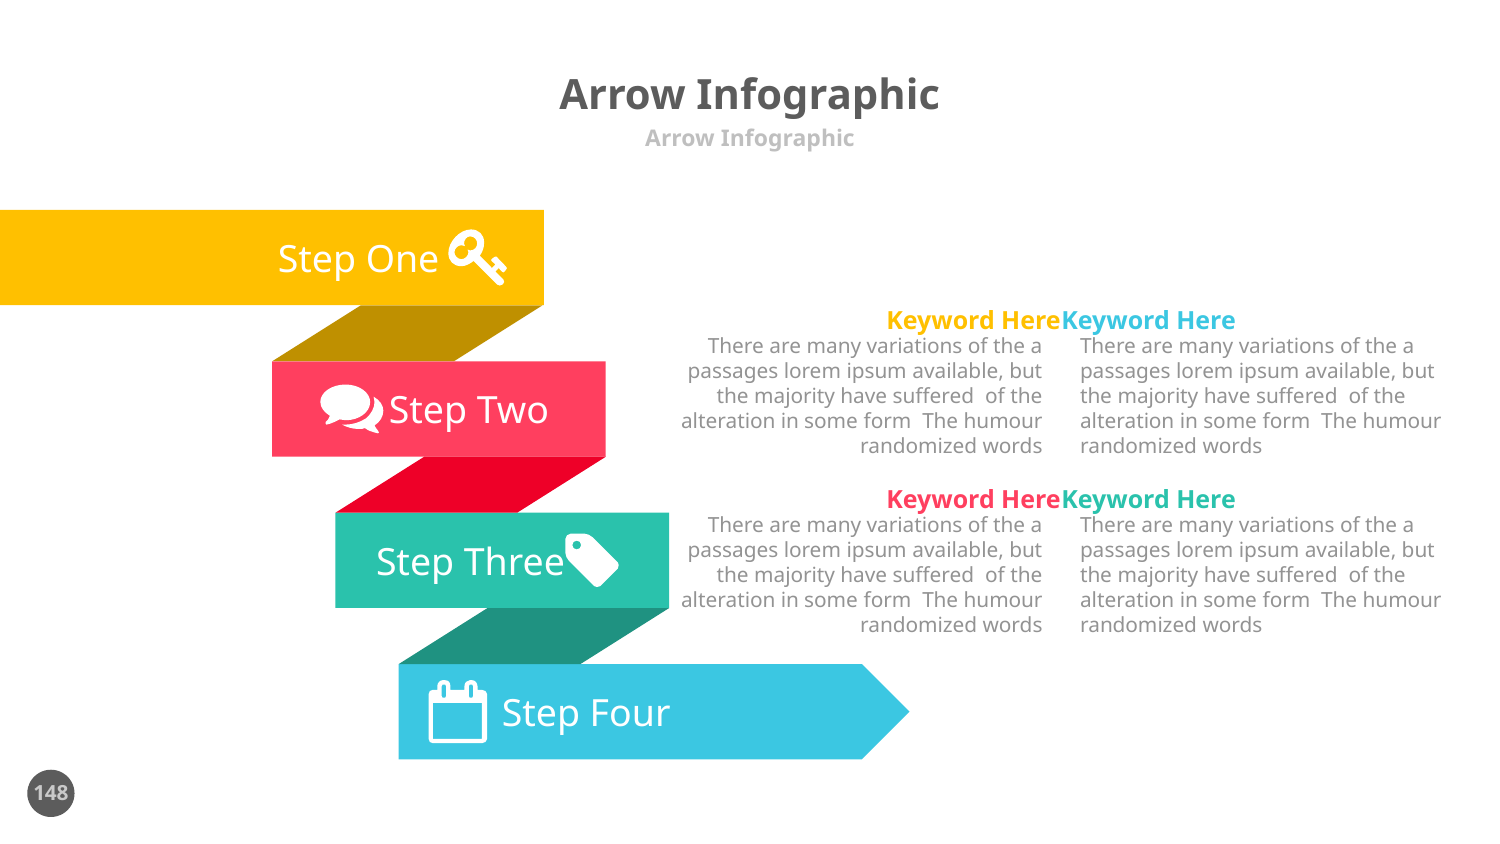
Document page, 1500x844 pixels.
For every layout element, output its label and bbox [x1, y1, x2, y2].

text_box [1079, 482, 1456, 614]
list [412, 121, 1088, 155]
text_box [666, 303, 1043, 435]
text_box [0, 208, 1043, 762]
slide_number [13, 770, 89, 816]
title [287, 63, 1213, 122]
text_box [1079, 303, 1456, 435]
